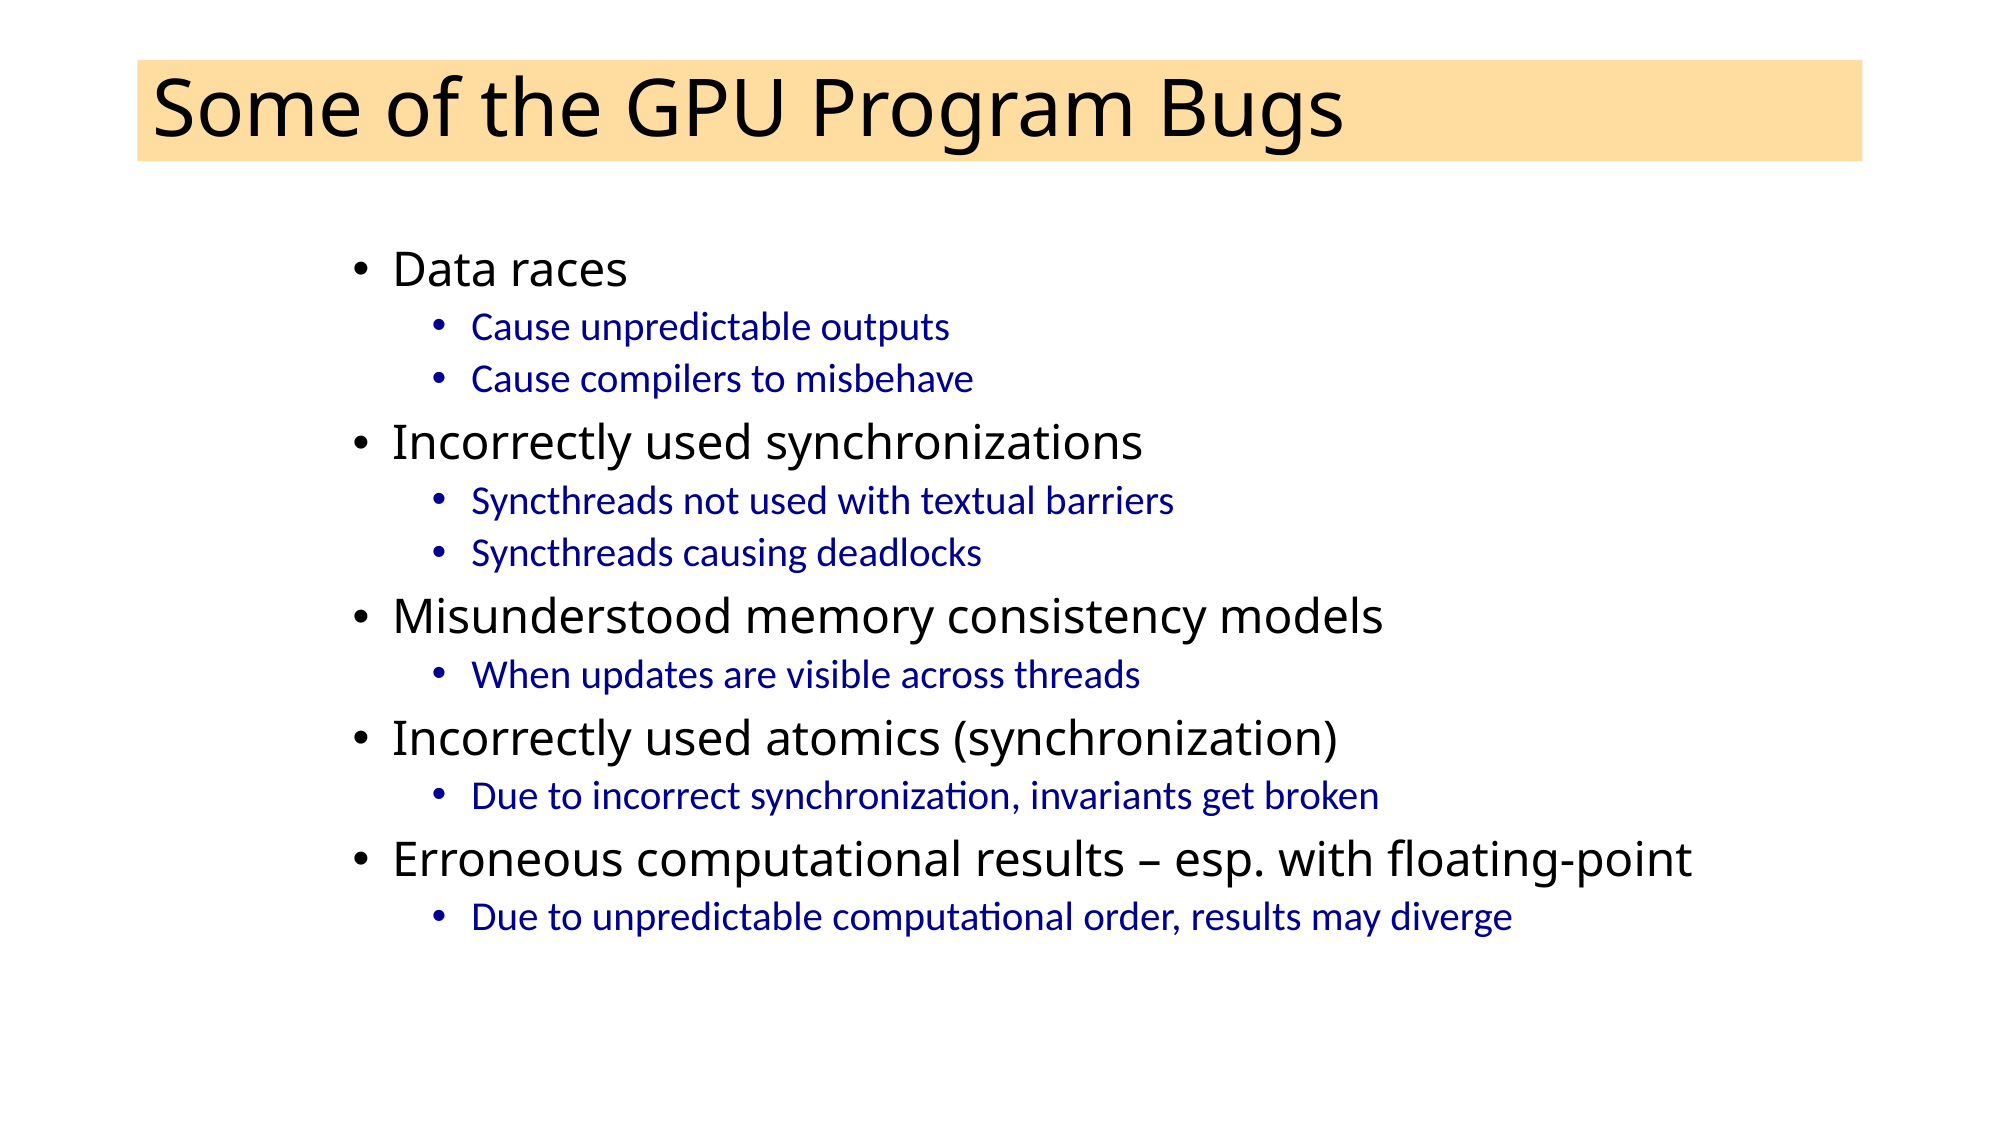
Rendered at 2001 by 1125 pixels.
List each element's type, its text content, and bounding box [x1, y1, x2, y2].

title Some of the GPU Program Bugs [137, 59, 1863, 162]
list Data races Cause unpredictable outputs Cause compilers to misbehave Incorrectly used synchronizations Syncthreads not used with textual barriers Syncthreads causing deadlocks Misunderstood memory consistency models When updates are visible across threads Incorrectly used atomics (synchronization) Due to incorrect synchronization, invariants get broken Erroneous computational results – esp. with floating-point Due to unpredictable computational order, results may diverge [337, 237, 1725, 1050]
